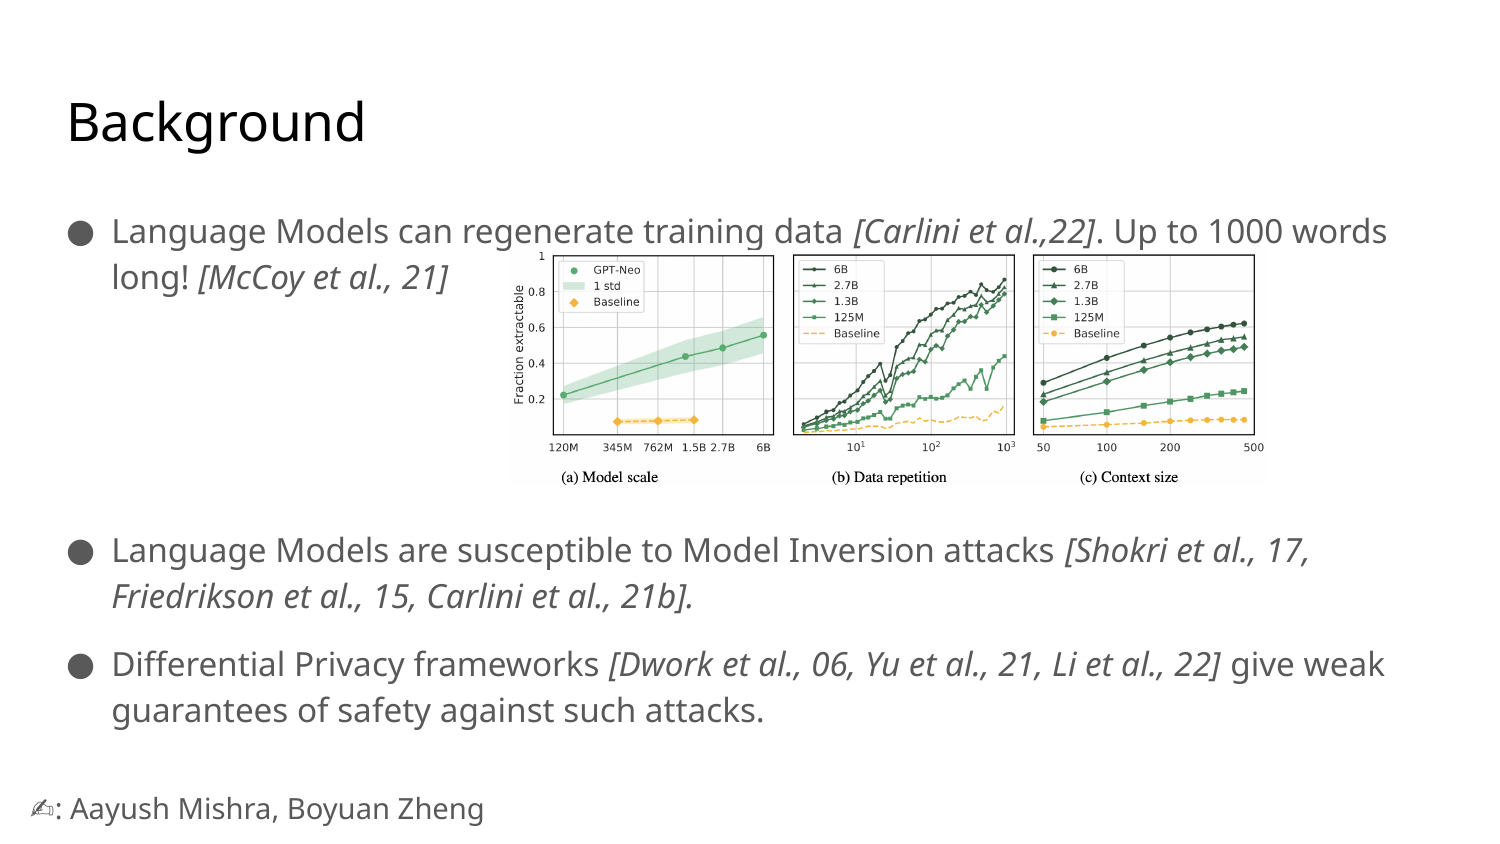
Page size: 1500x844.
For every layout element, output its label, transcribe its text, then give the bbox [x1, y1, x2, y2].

title Background [51, 72, 1449, 167]
list ✍️: Aayush Mishra, Boyuan Zheng [15, 770, 533, 844]
list Language Models can regenerate training data [Carlini et al.,22]. Up to 1000 words long! [McCoy et al., 21] Language Models are susceptible to Model Inversion attacks [Shokri et al., 17, Friedrikson et al., 15, Carlini et al., 21b]. Differential Privacy frameworks [Dwork et al., 06, Yu et al., 21, Li et al., 22] give weak guarantees of safety against such attacks. [51, 189, 1449, 750]
picture [509, 250, 1269, 486]
